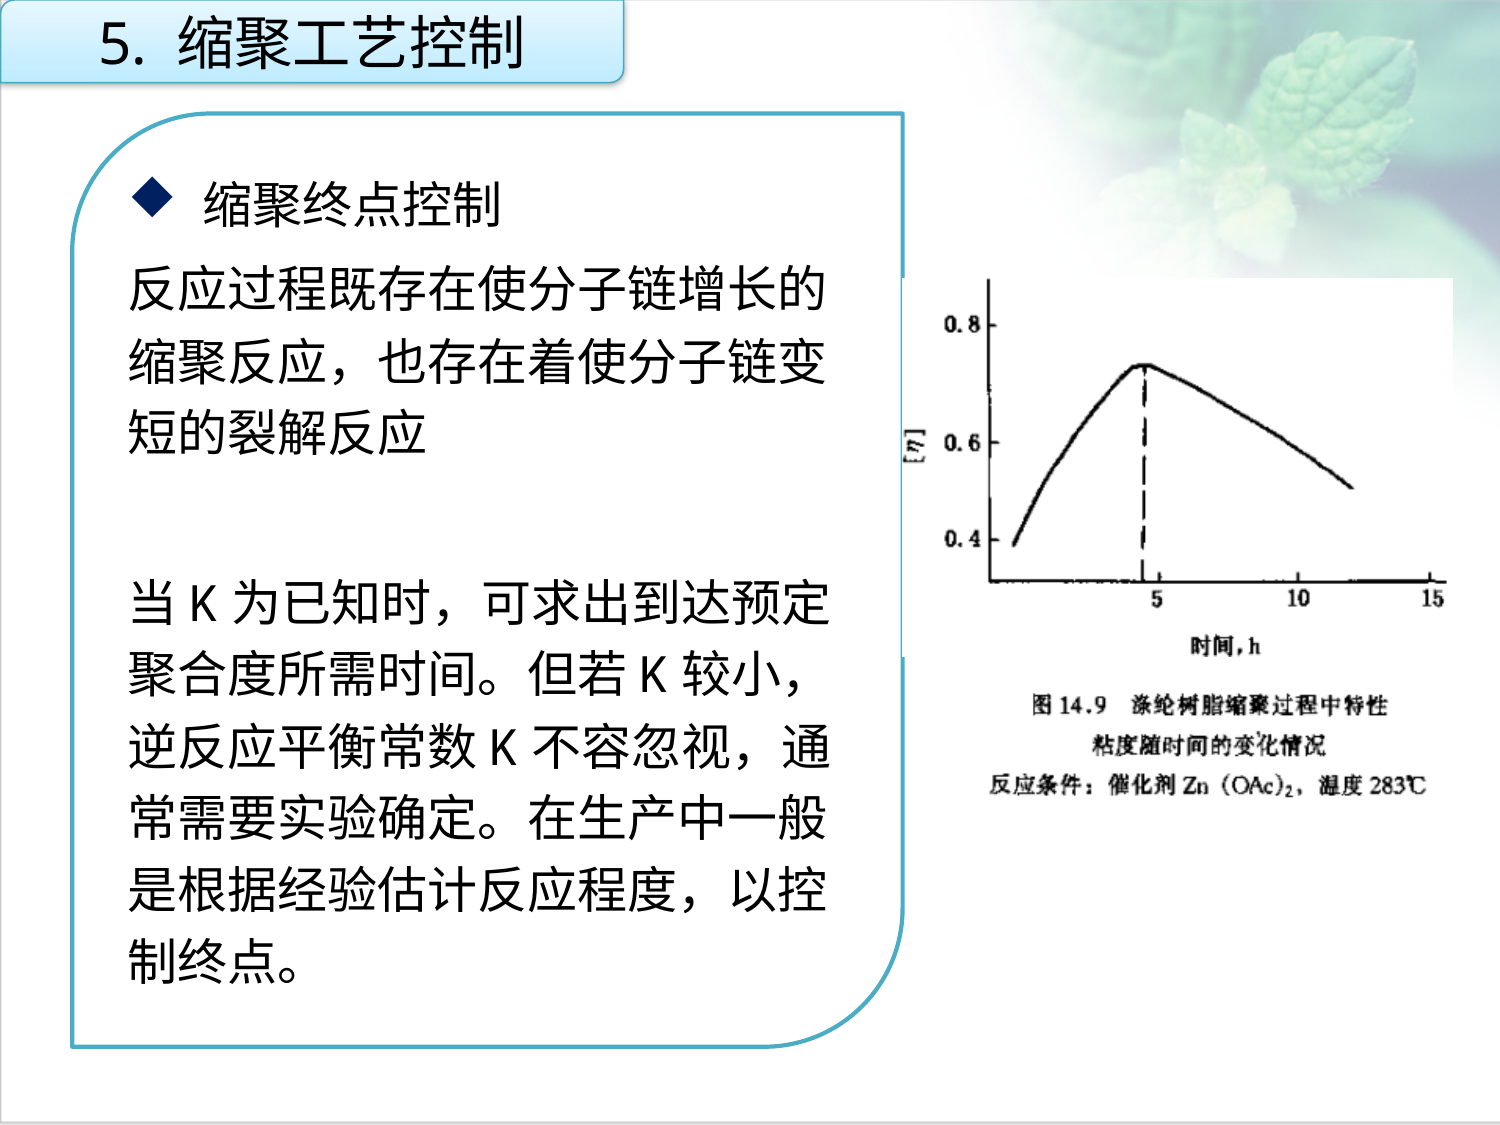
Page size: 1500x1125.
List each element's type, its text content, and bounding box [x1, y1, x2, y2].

picture [0, 0, 1500, 1125]
text_box 5. 缩聚工艺控制 [0, 0, 625, 84]
picture [0, 0, 7, 8]
